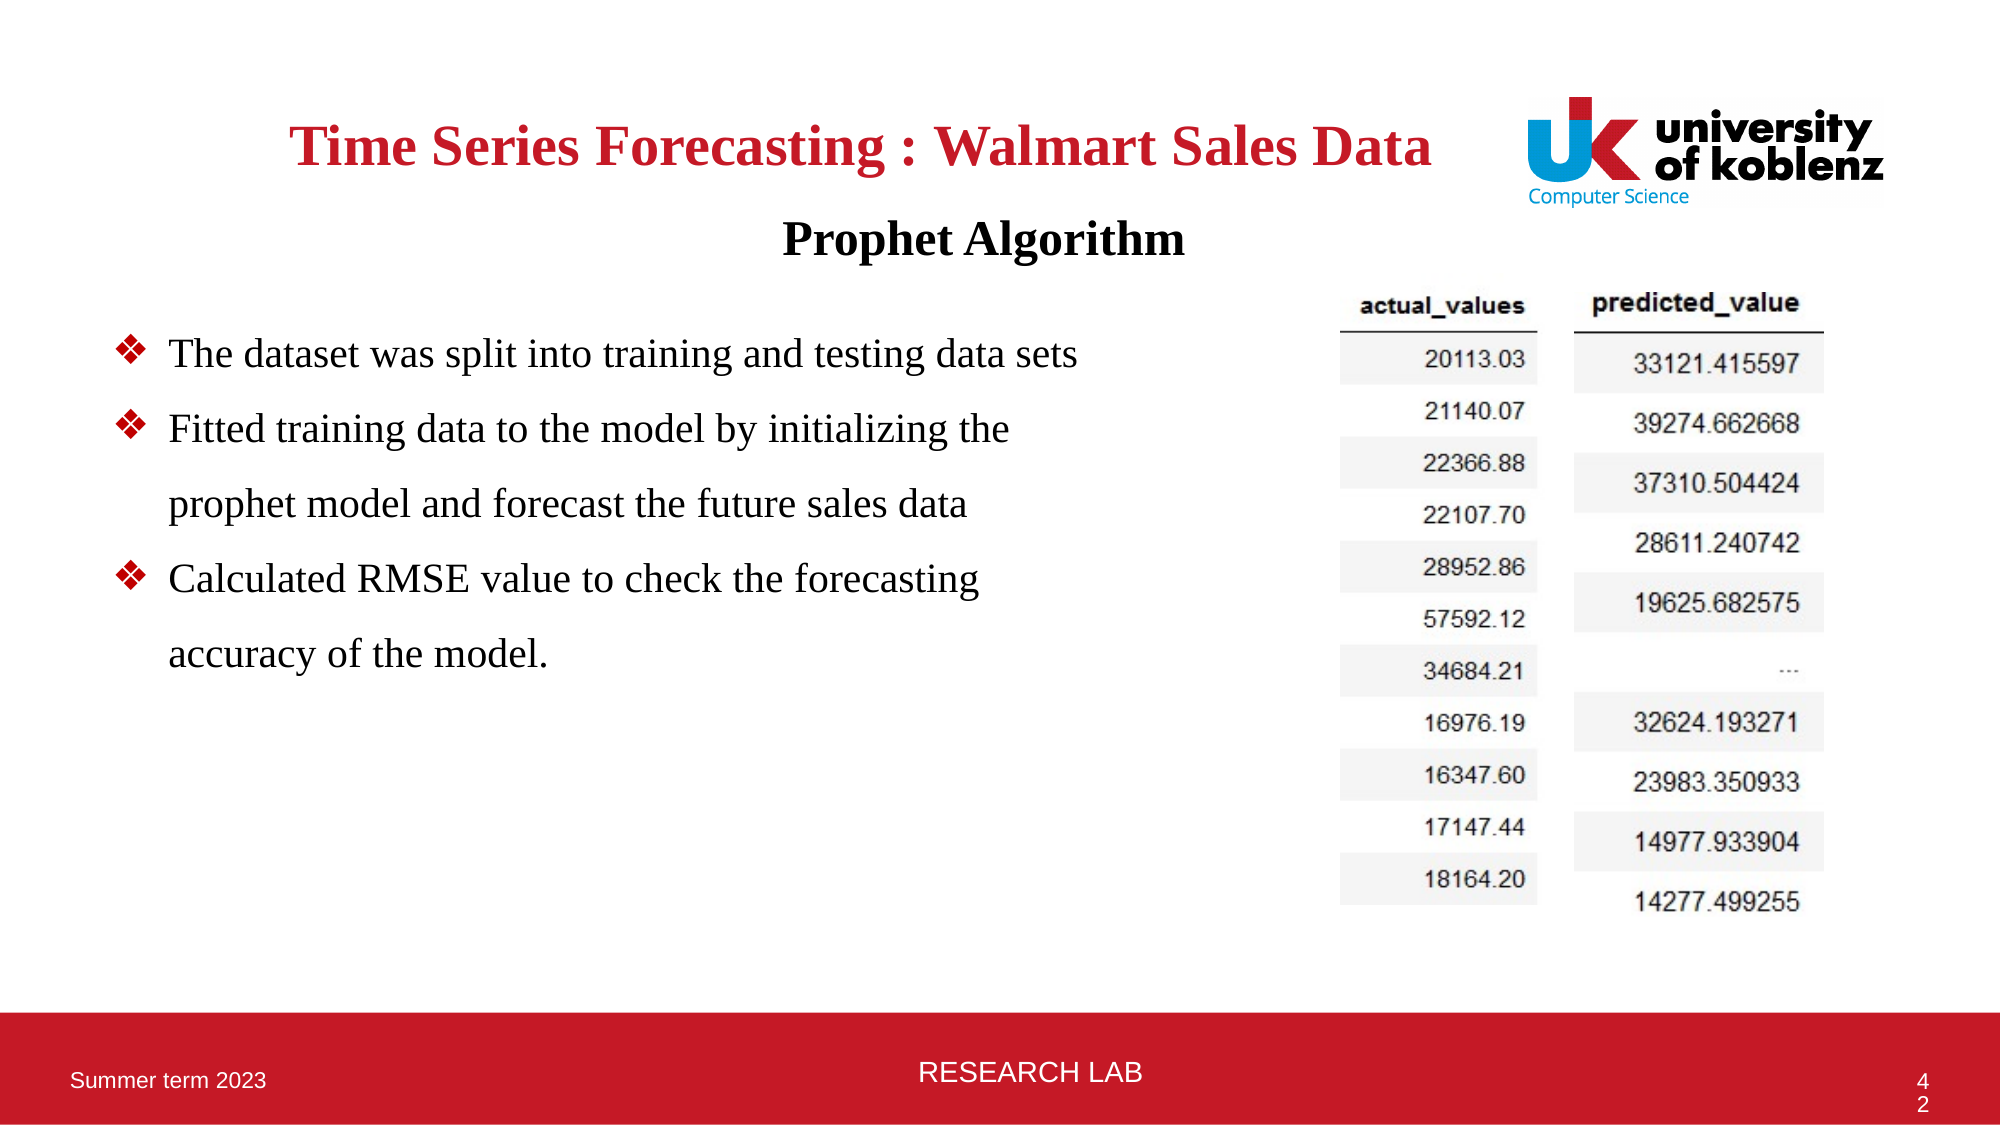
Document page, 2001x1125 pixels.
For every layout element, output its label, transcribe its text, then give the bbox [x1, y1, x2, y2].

slide_number 42 [1908, 1058, 1940, 1100]
title Time Series Forecasting : Walmart Sales Data [153, 53, 1570, 232]
picture [1570, 97, 1884, 208]
list The dataset was split into training and testing data sets Fitted training data to the model by initializing the prophet model and forecast the future sales data Calculated RMSE value to check the forecasting accuracy of the model. [103, 292, 1117, 952]
text_box Prophet Algorithm [774, 198, 1225, 274]
picture [1339, 272, 1824, 917]
text_box Summer term 2023 [62, 1058, 514, 1102]
text_box RESEARCH LAB [310, 1046, 1751, 1124]
